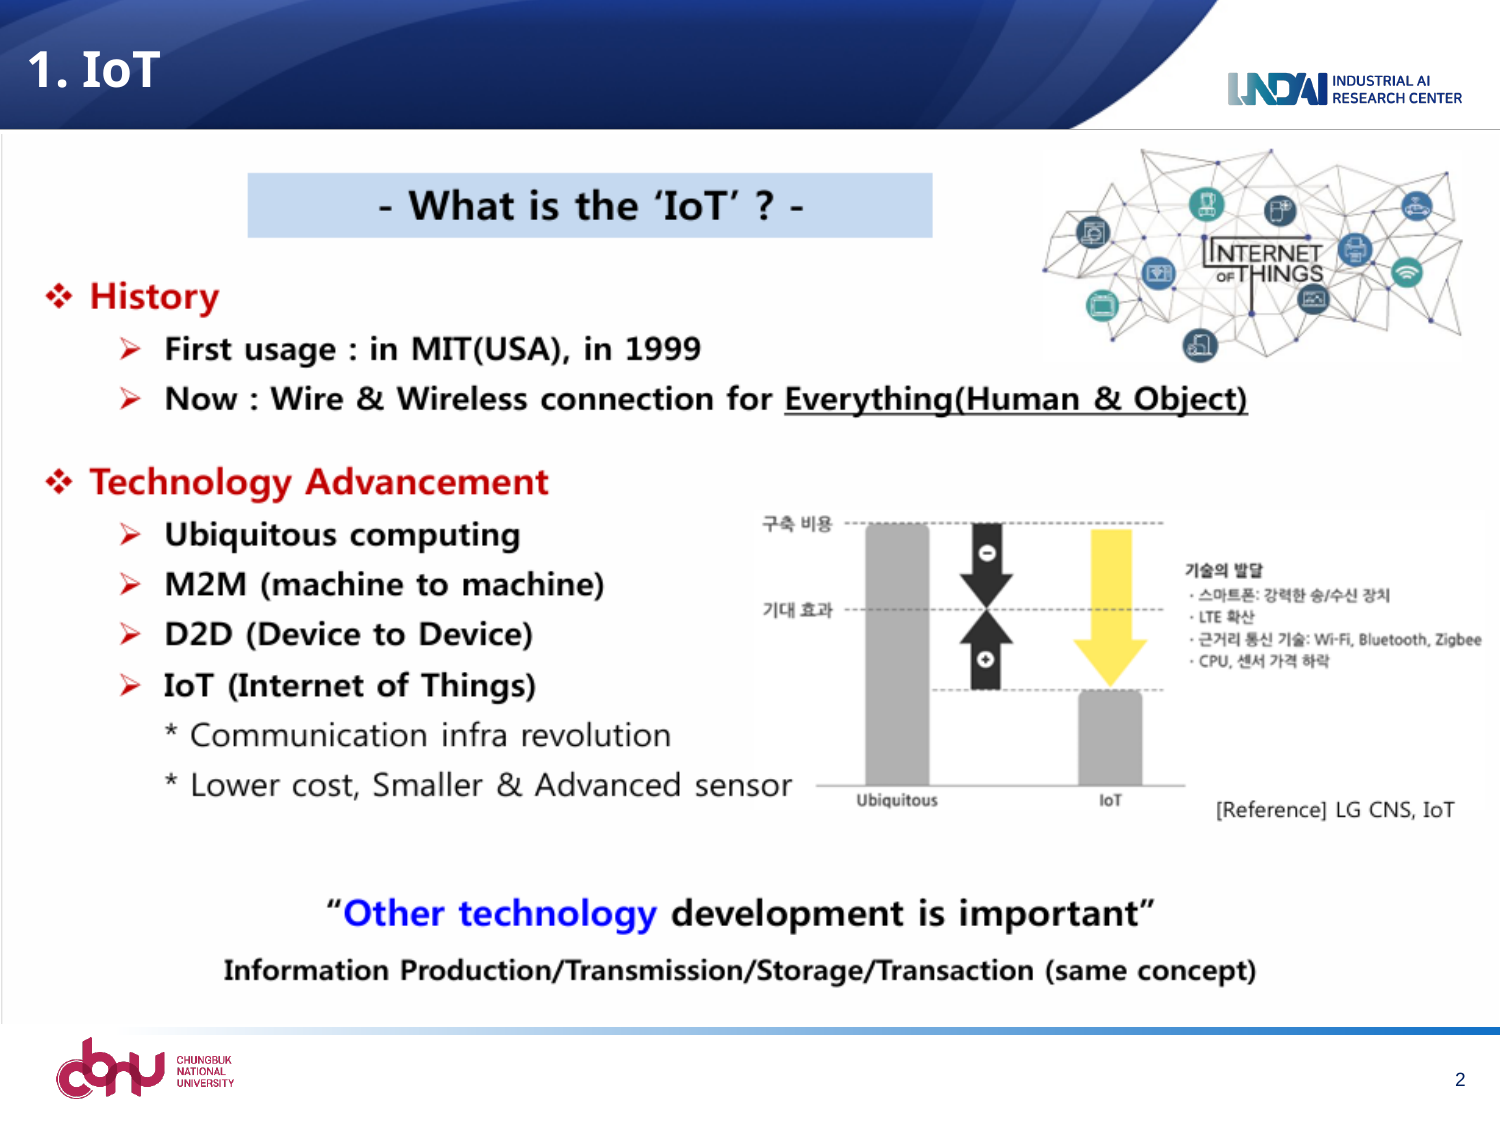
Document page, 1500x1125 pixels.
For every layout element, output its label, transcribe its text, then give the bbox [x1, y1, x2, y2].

picture [56, 1037, 234, 1099]
picture [0, 0, 1500, 129]
title 1. IoT [26, 14, 1346, 120]
picture [1, 134, 1499, 1024]
